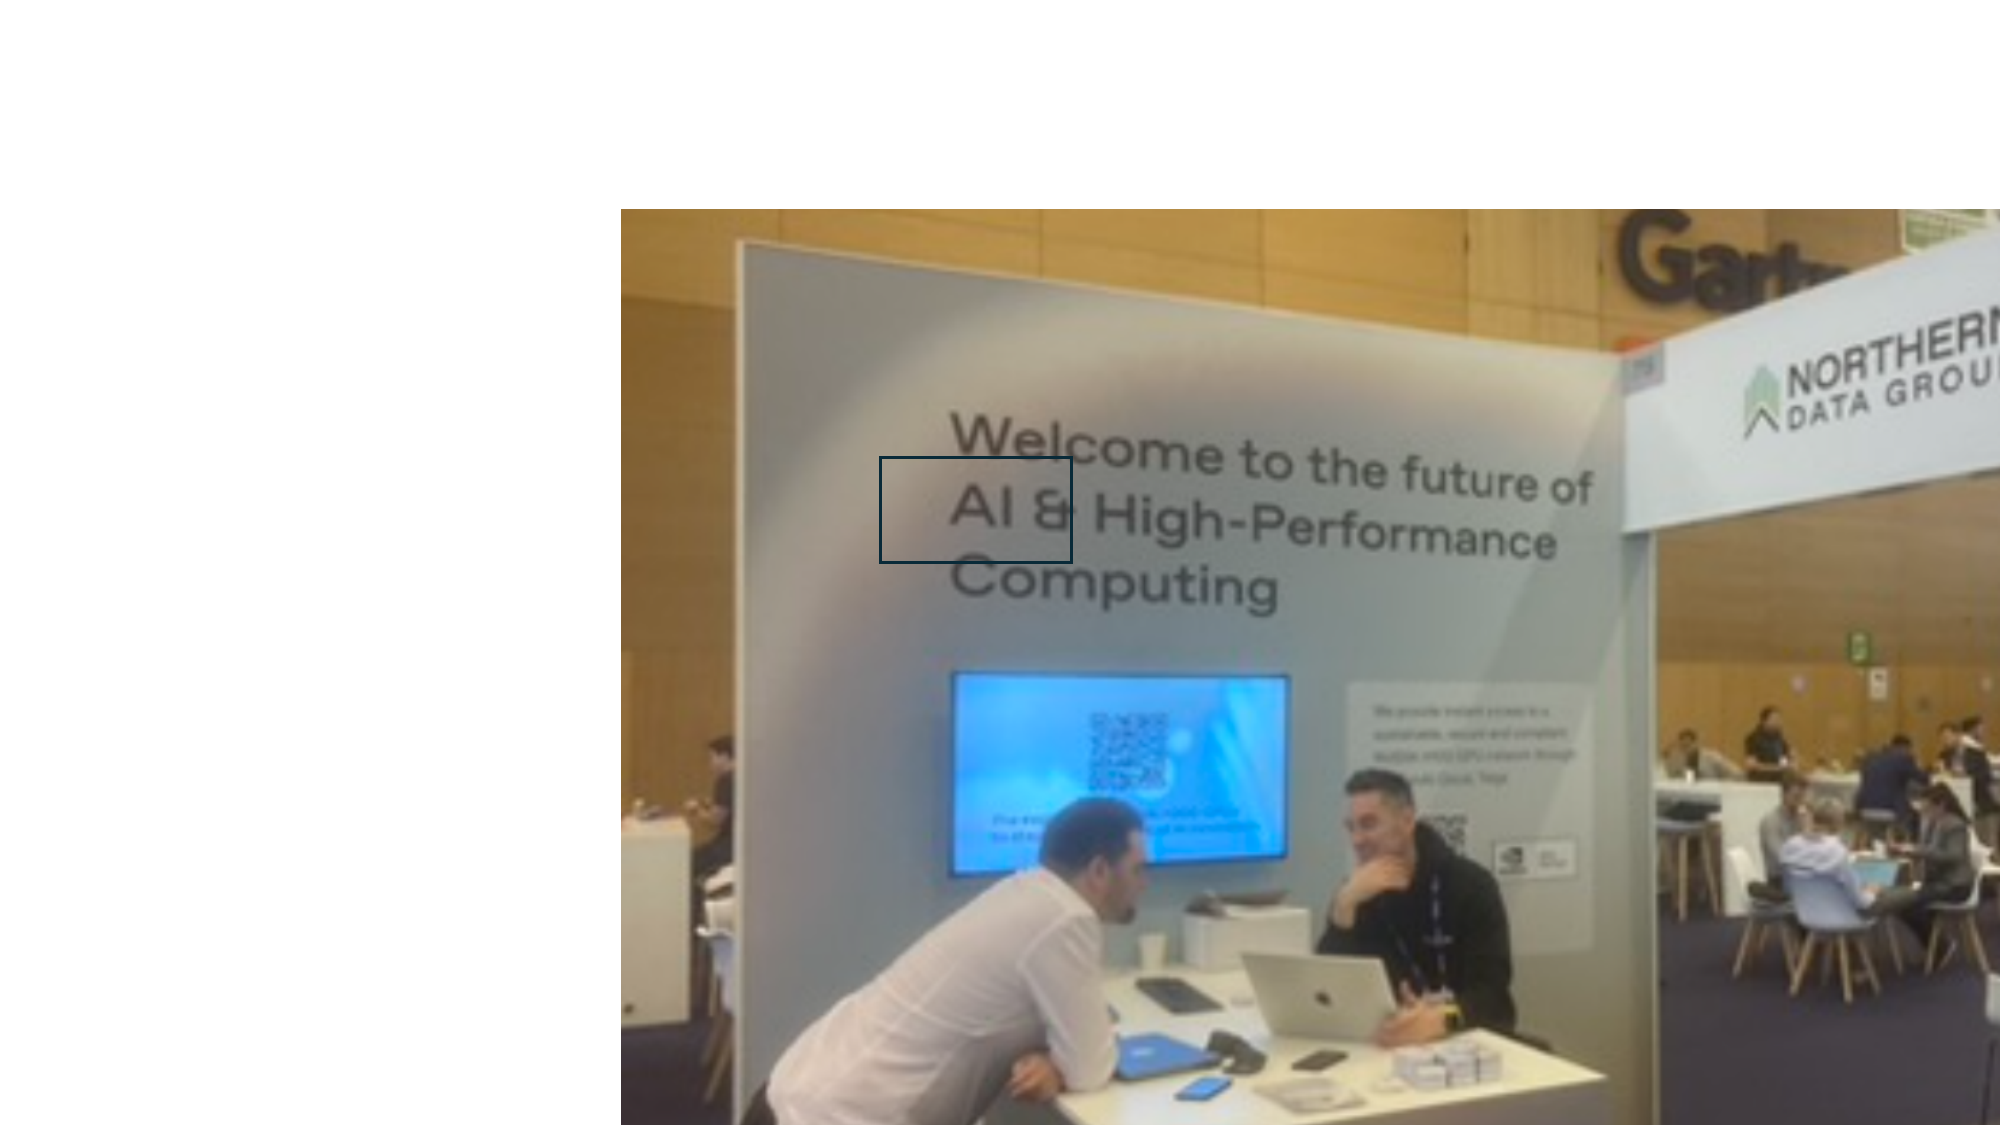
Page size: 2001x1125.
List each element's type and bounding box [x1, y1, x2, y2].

picture [620, 208, 2000, 1125]
